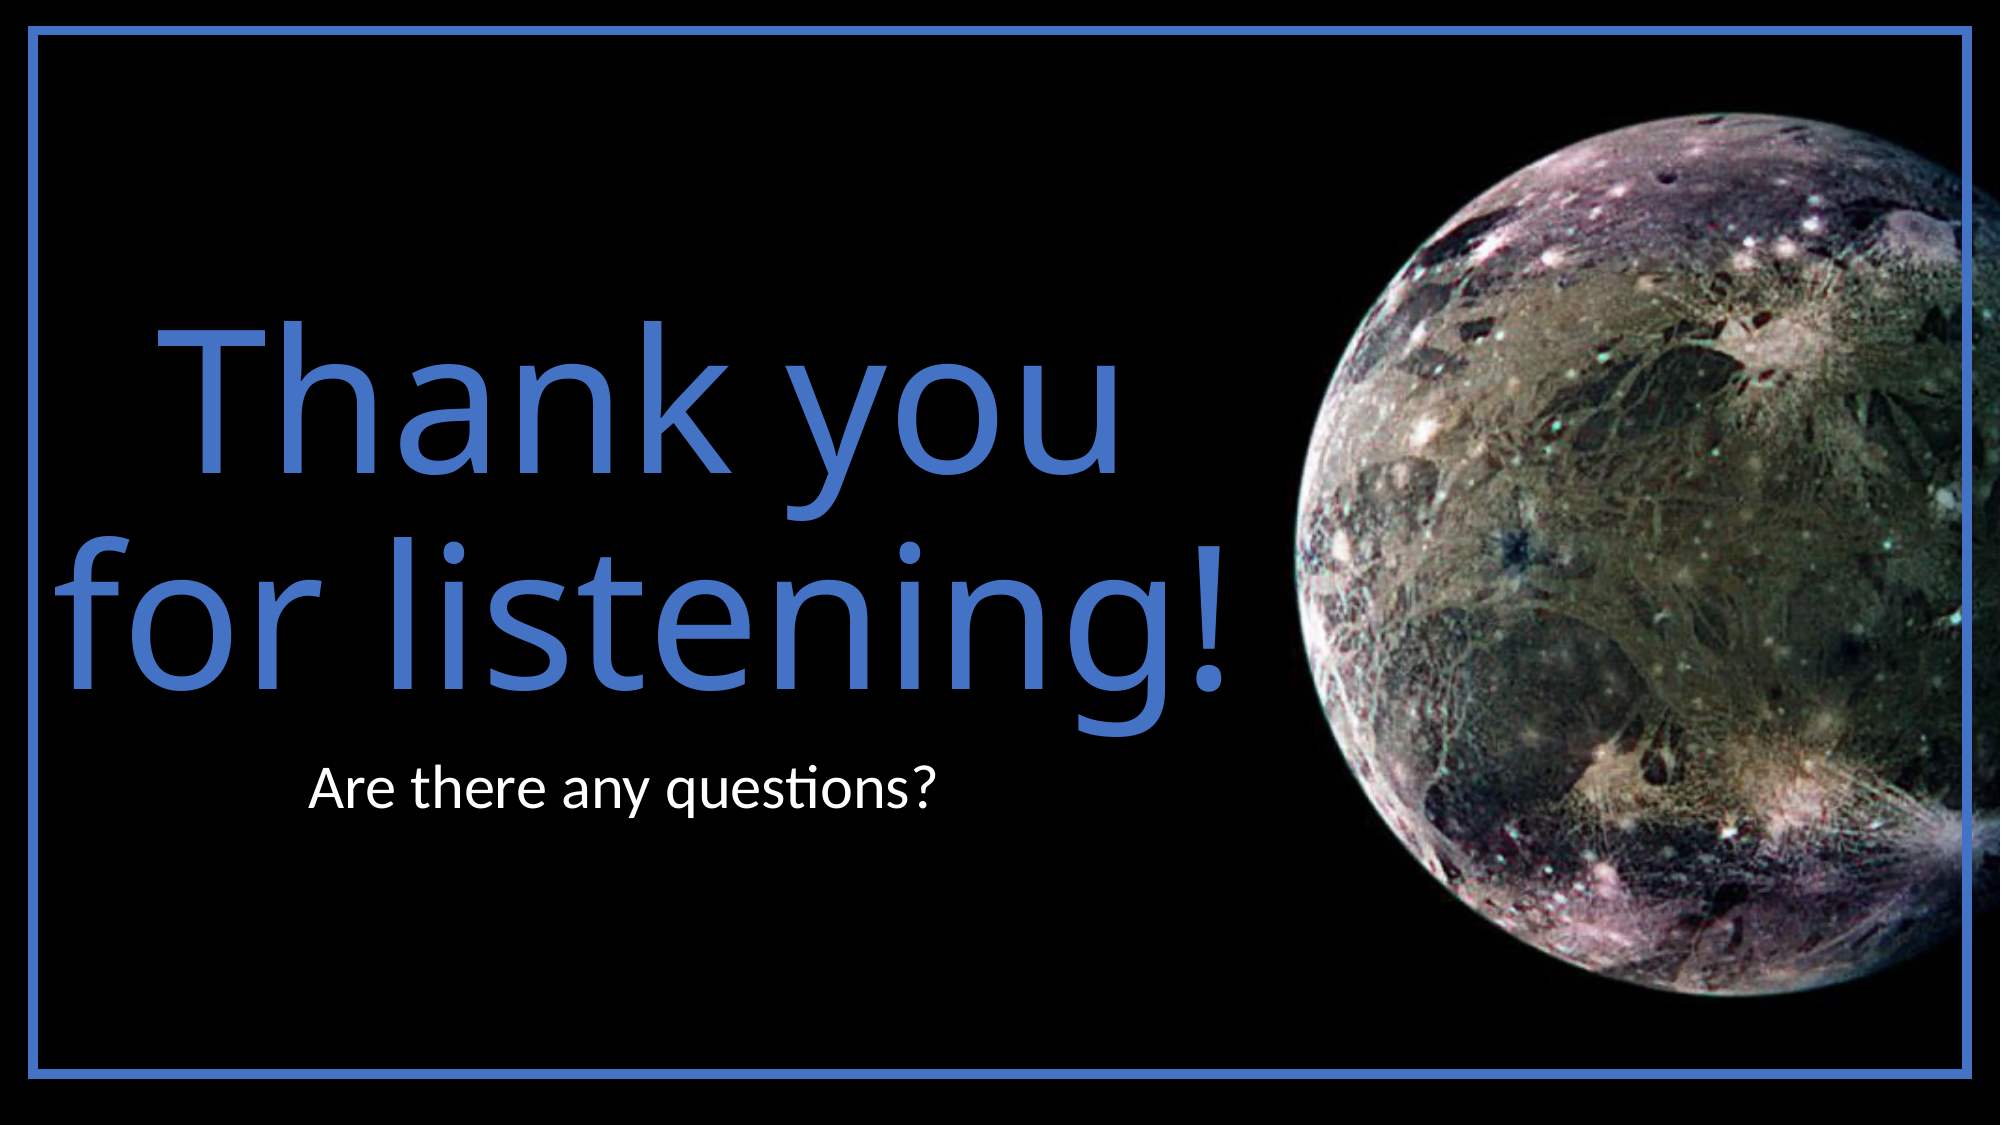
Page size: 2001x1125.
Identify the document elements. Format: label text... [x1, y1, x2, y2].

text_box [32, 30, 1968, 352]
picture [1189, 92, 2000, 1013]
text_box [32, 843, 1968, 1075]
text_box Are there any questions? [32, 502, 1189, 843]
title Thank you for listening! [32, 352, 1189, 502]
